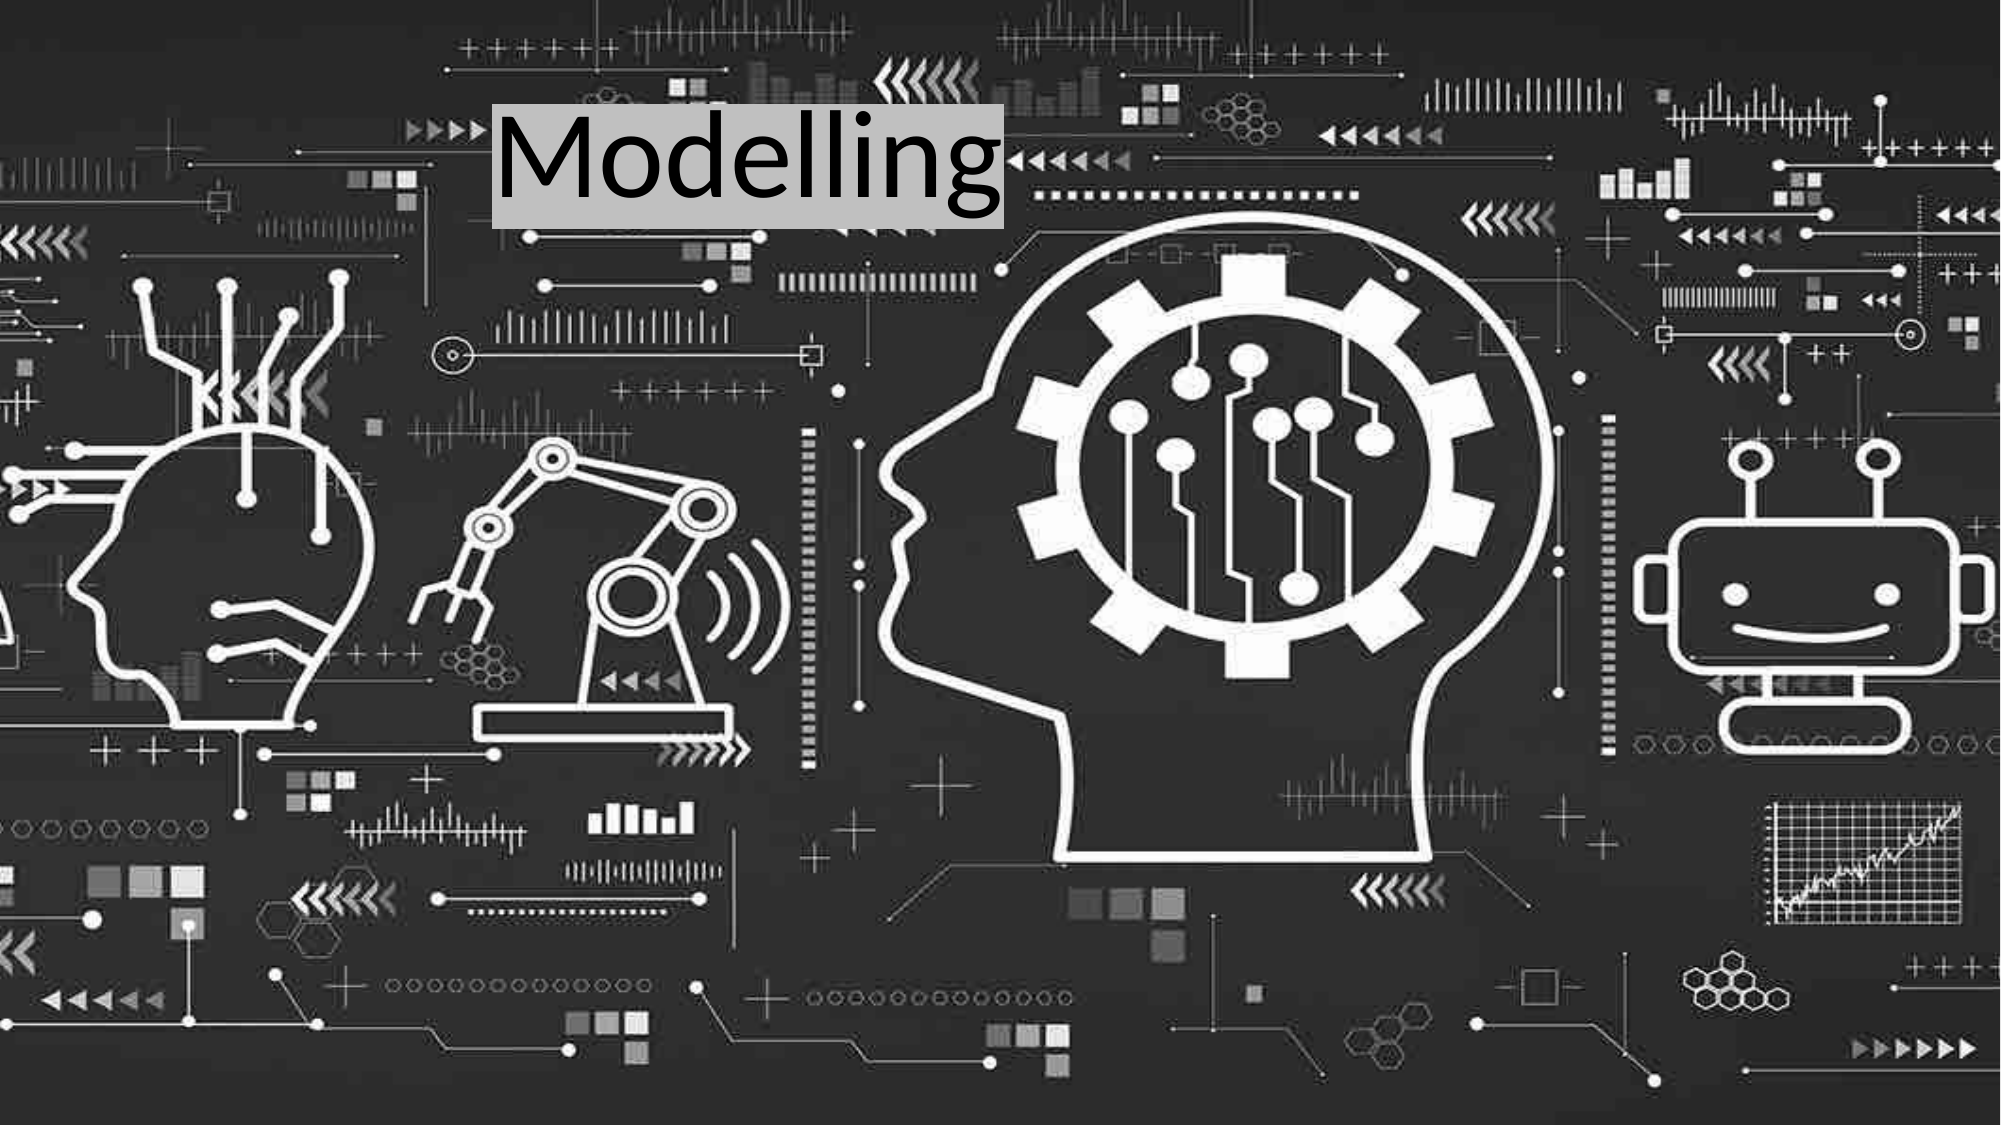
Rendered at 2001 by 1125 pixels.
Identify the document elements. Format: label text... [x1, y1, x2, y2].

text_box Modelling [477, 65, 1082, 231]
picture [0, 0, 2001, 1125]
